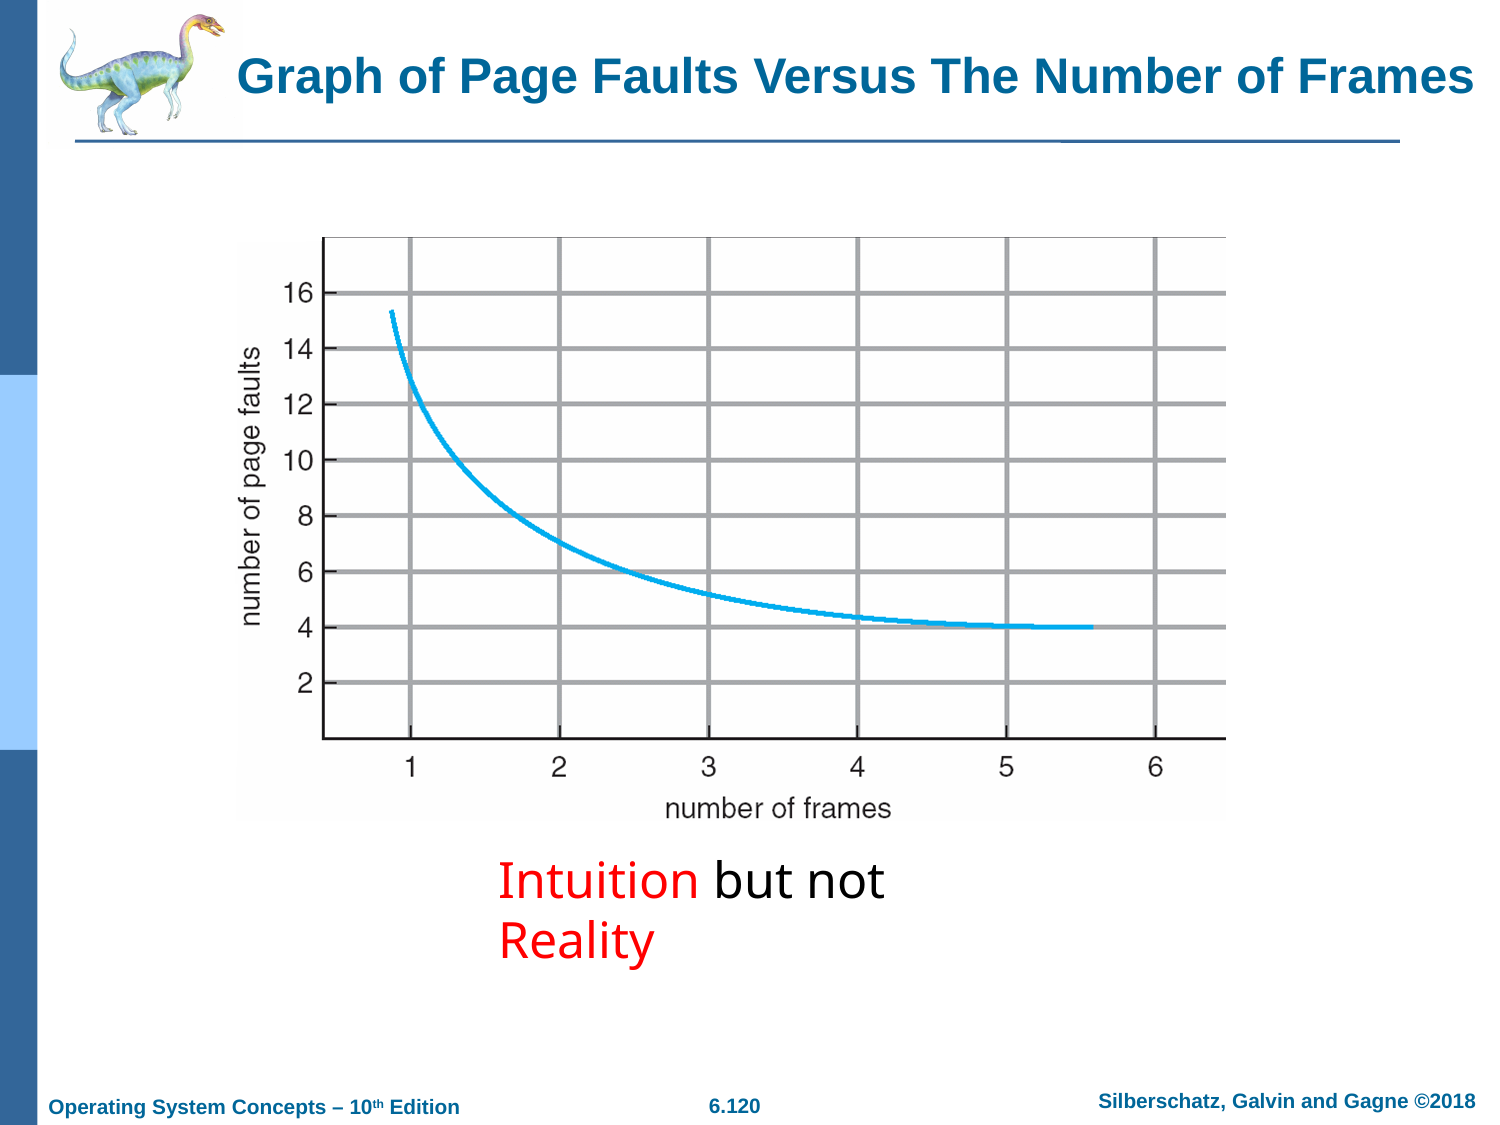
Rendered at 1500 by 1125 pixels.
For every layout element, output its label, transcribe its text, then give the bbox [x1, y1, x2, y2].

title Graph of Page Faults Versus The Number of Frames [181, 16, 1500, 111]
picture [46, 0, 243, 149]
picture [233, 236, 1226, 822]
text_box Intuition but not Reality [484, 841, 1064, 976]
